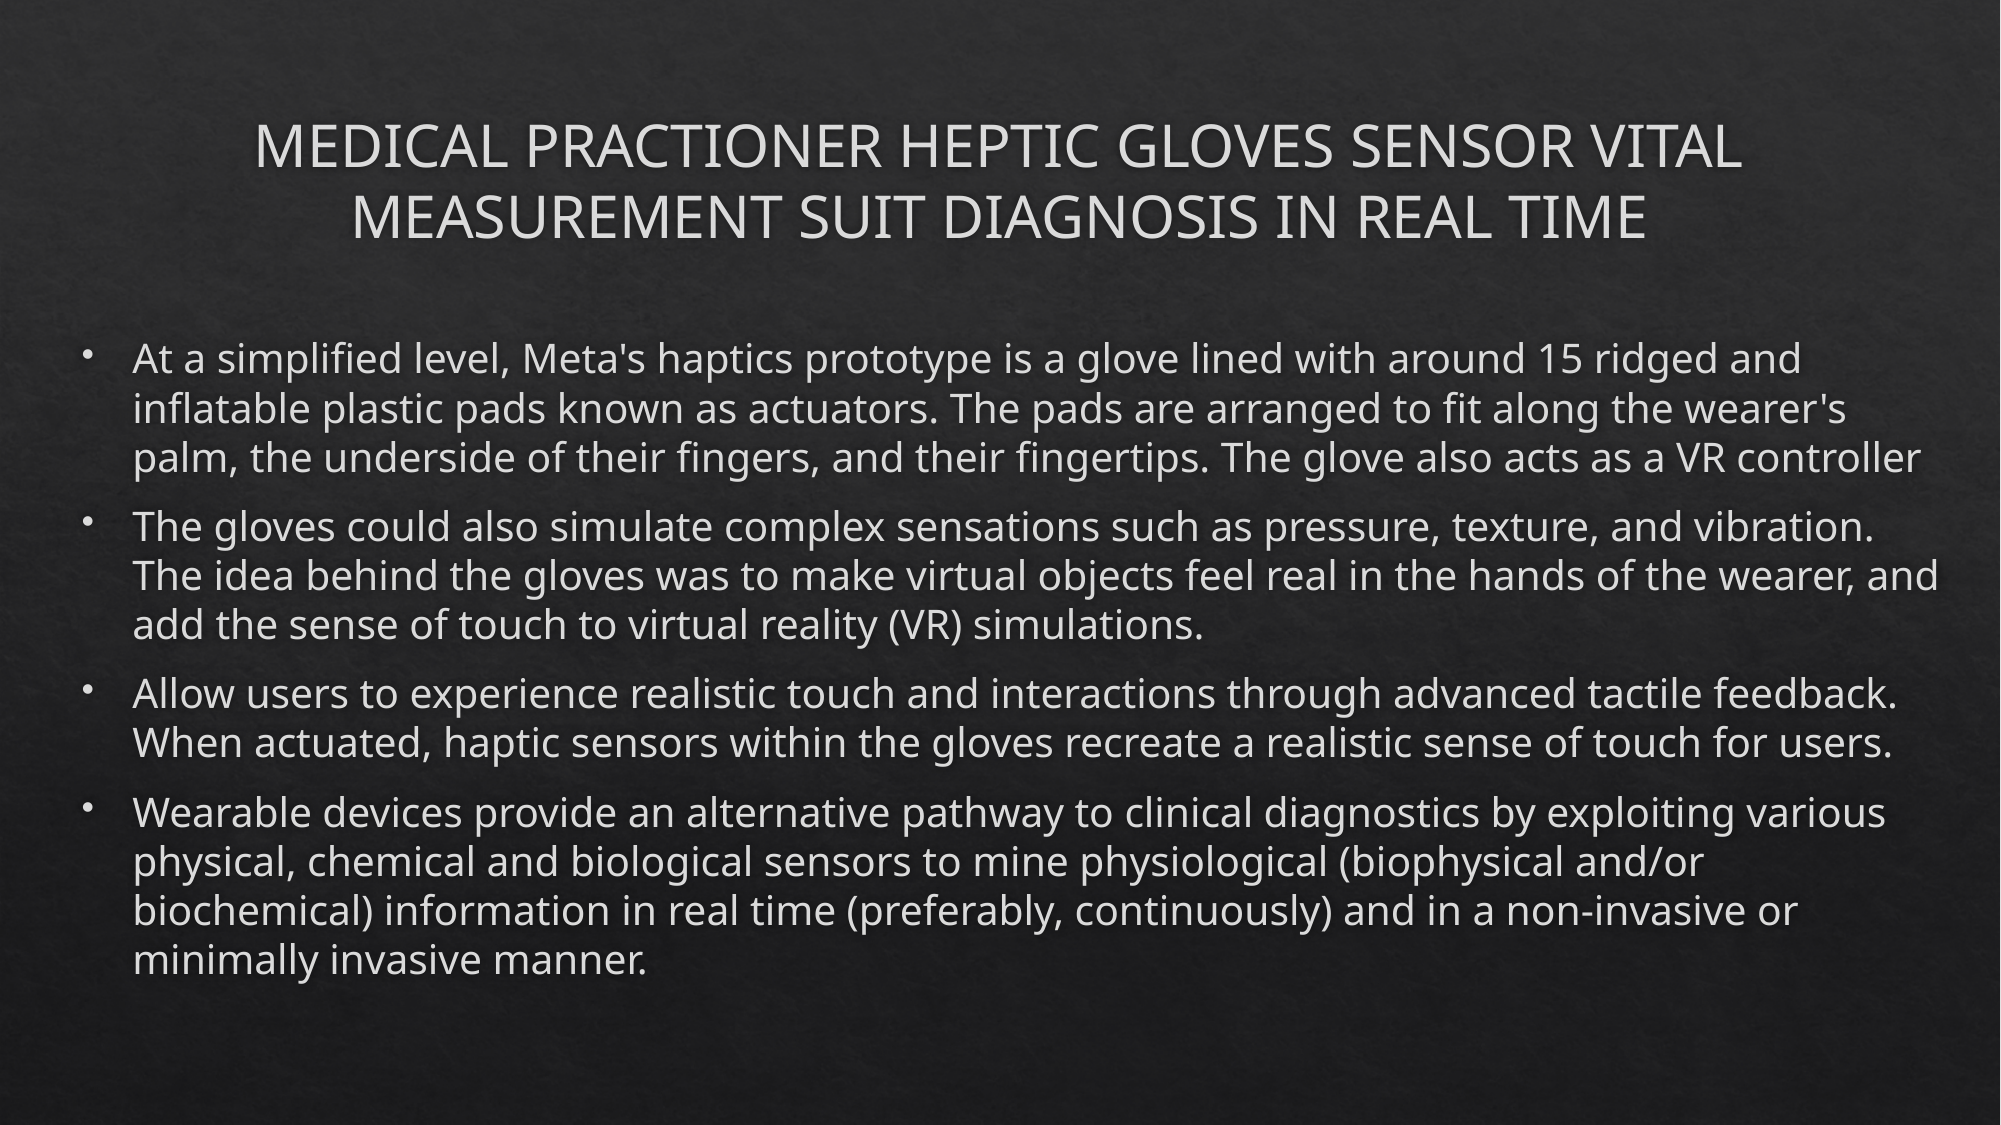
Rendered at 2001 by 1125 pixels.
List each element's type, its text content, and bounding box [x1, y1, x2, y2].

list At a simplified level, Meta's haptics prototype is a glove lined with around 15 ridged and inflatable plastic pads known as actuators. The pads are arranged to fit along the wearer's palm, the underside of their fingers, and their fingertips. The glove also acts as a VR controller The gloves could also simulate complex sensations such as pressure, texture, and vibration. The idea behind the gloves was to make virtual objects feel real in the hands of the wearer, and add the sense of touch to virtual reality (VR) simulations. Allow users to experience realistic touch and interactions through advanced tactile feedback. When actuated, haptic sensors within the gloves recreate a realistic sense of touch for users. Wearable devices provide an alternative pathway to clinical diagnostics by exploiting various physical, chemical and biological sensors to mine physiological (biophysical and/or biochemical) information in real time (preferably, continuously) and in a non-invasive or minimally invasive manner. [62, 325, 1961, 1031]
title MEDICAL PRACTIONER HEPTIC GLOVES SENSOR VITAL MEASUREMENT SUIT DIAGNOSIS IN REAL TIME [149, 99, 1849, 260]
